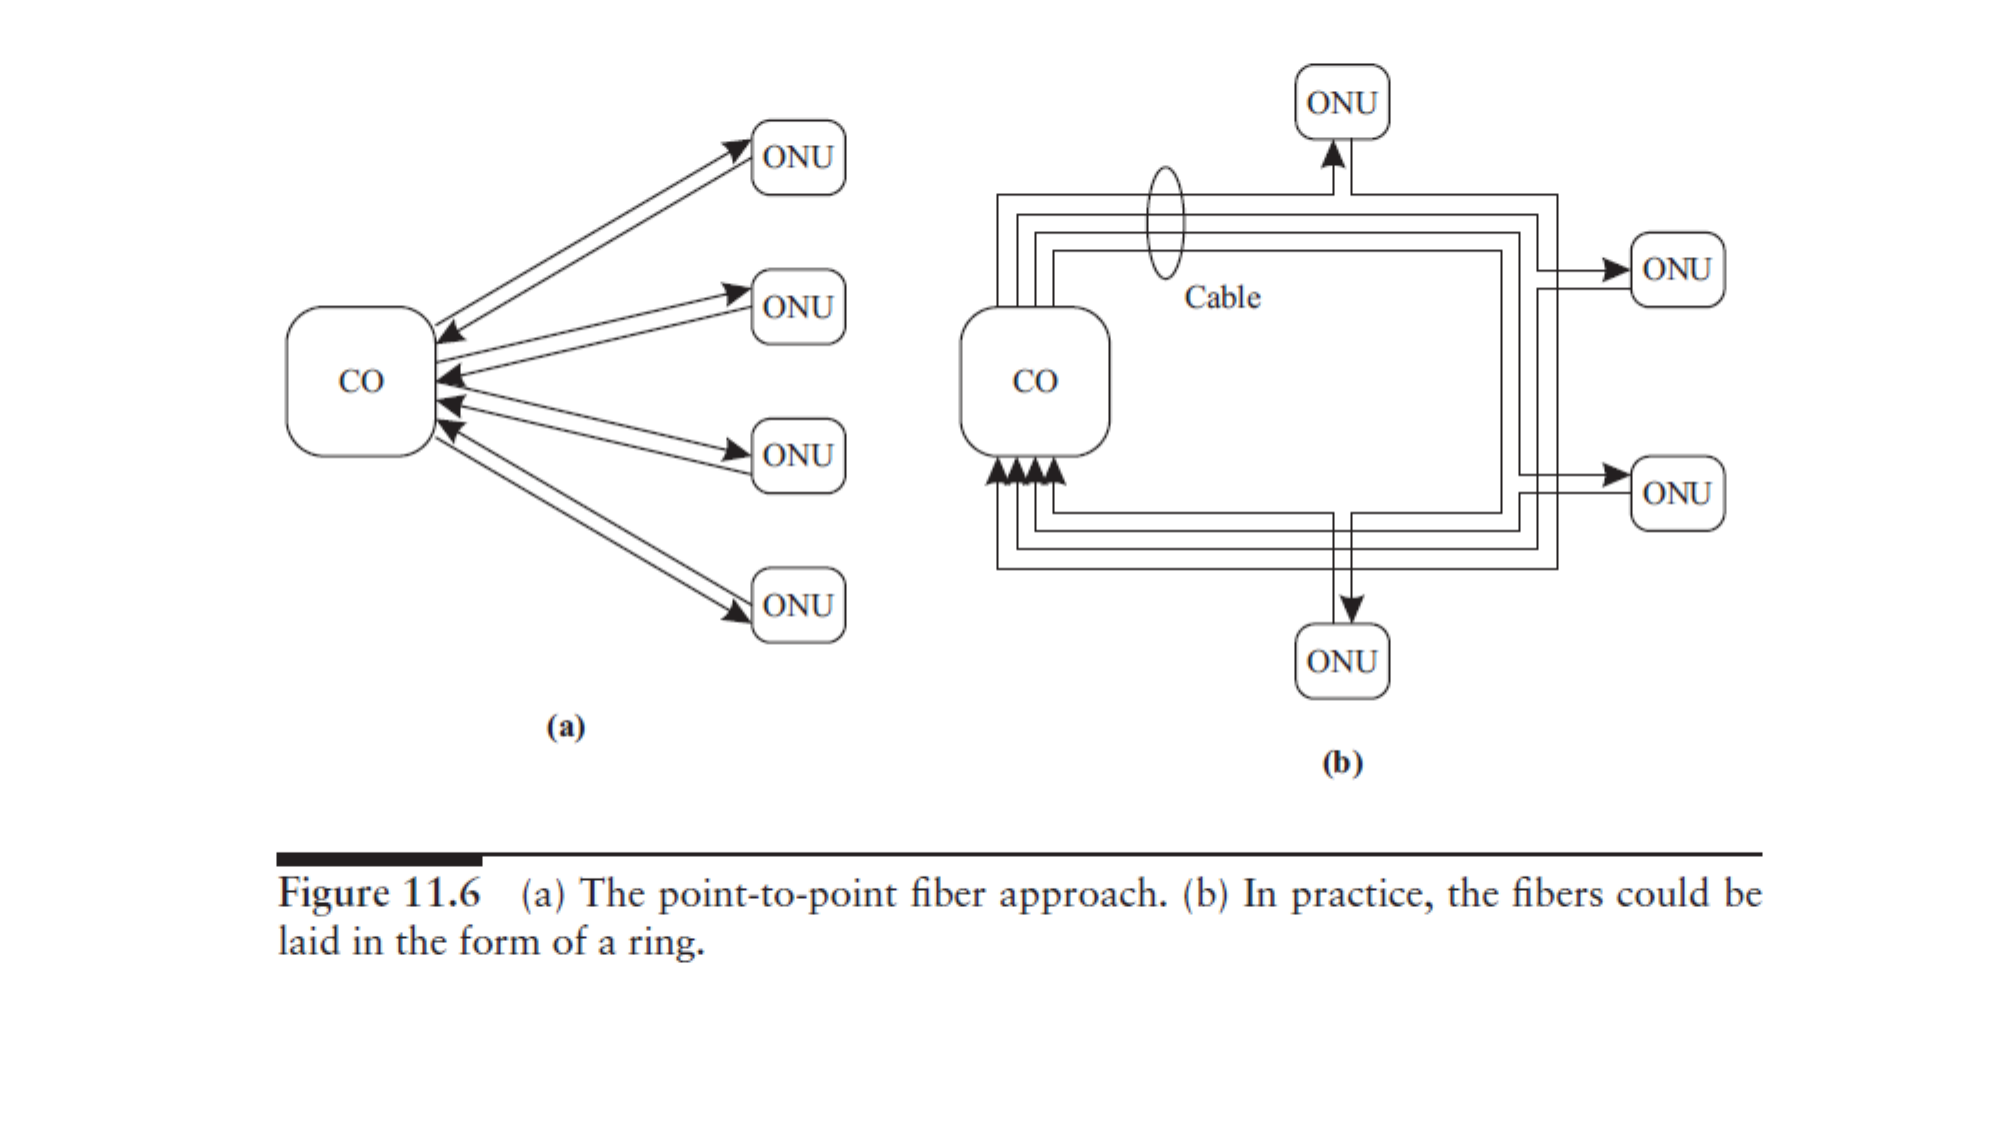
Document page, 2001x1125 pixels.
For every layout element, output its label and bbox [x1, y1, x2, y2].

list [219, 36, 1781, 979]
